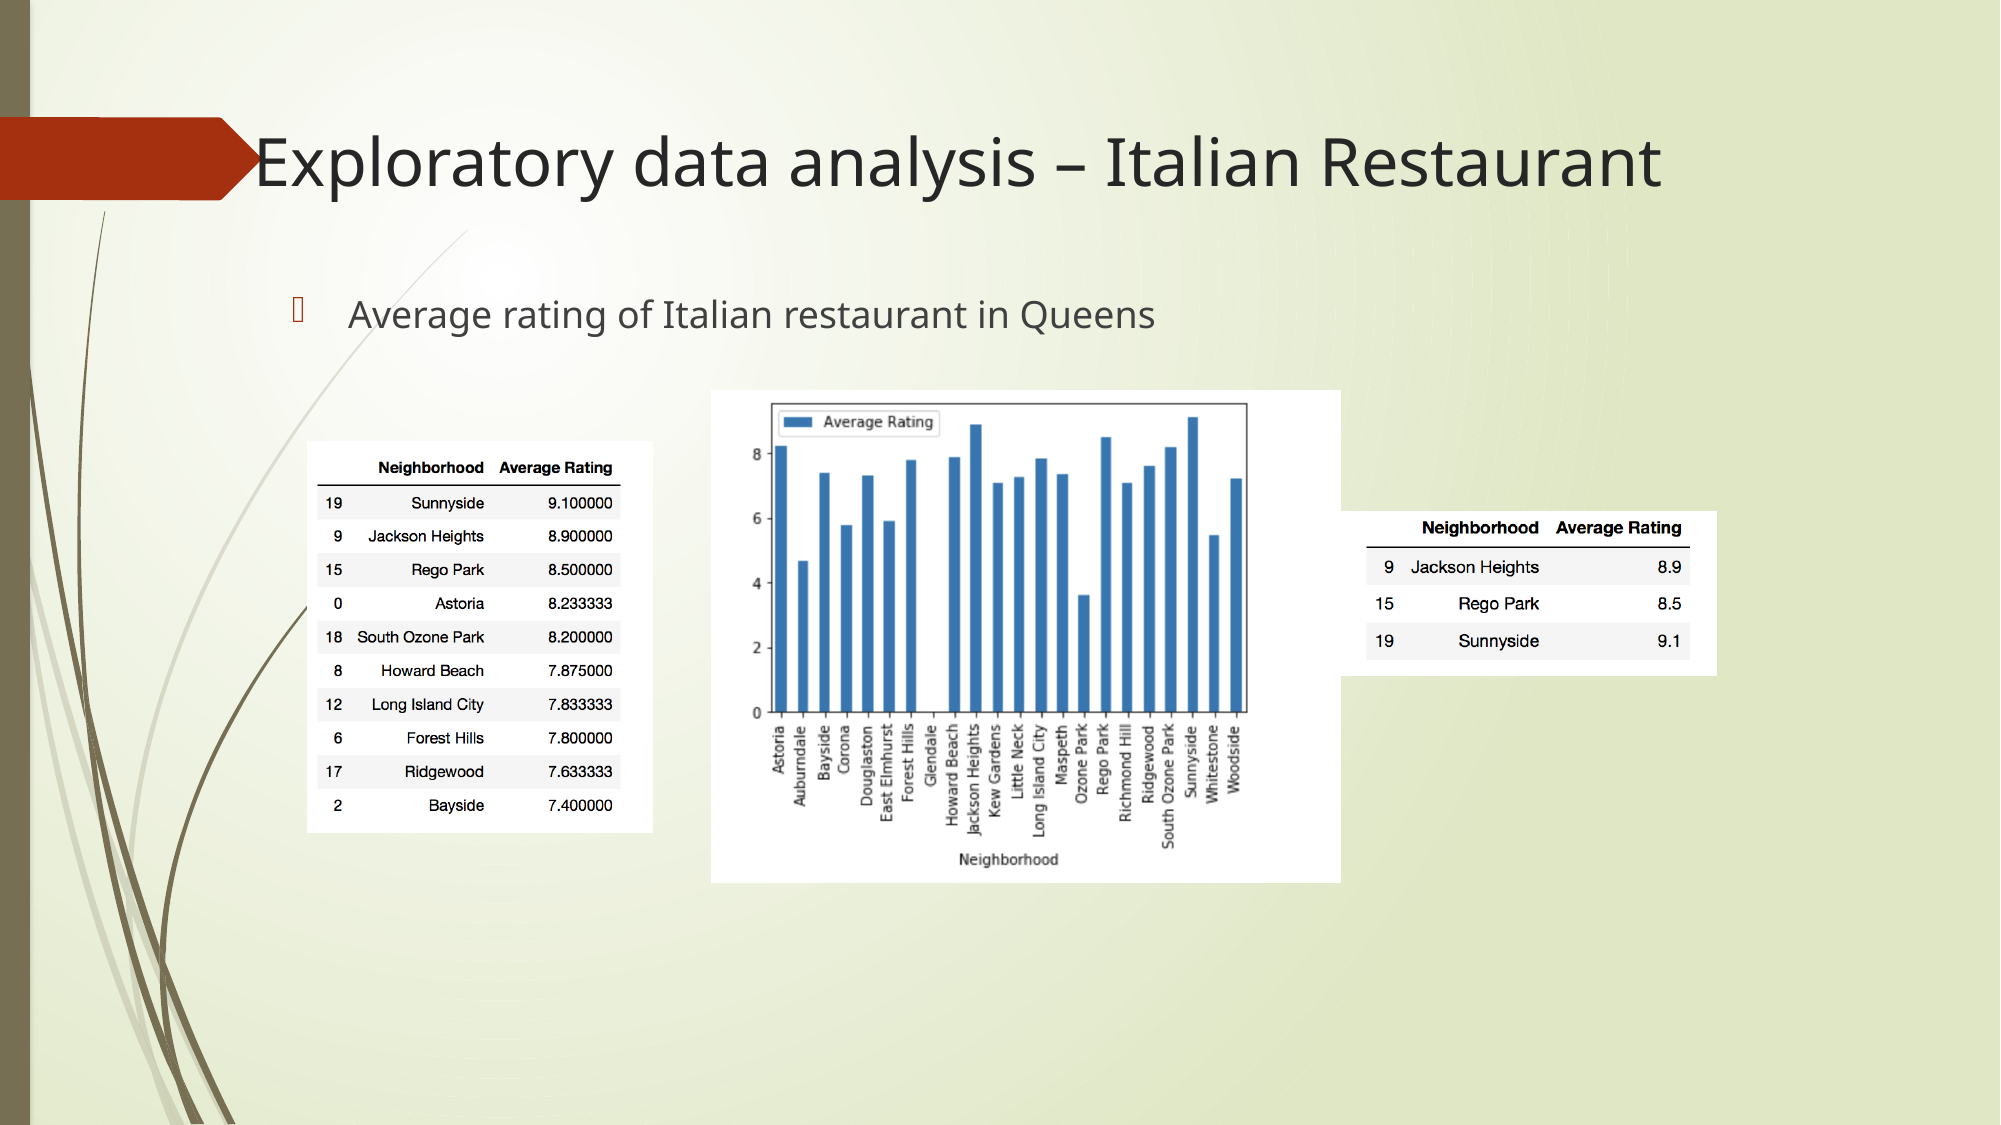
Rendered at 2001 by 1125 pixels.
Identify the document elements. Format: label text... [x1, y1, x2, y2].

list Average rating of Italian restaurant in Queens [276, 283, 1740, 903]
title Exploratory data analysis – Italian Restaurant [238, 111, 2000, 323]
picture [711, 390, 1717, 884]
picture [307, 441, 654, 833]
